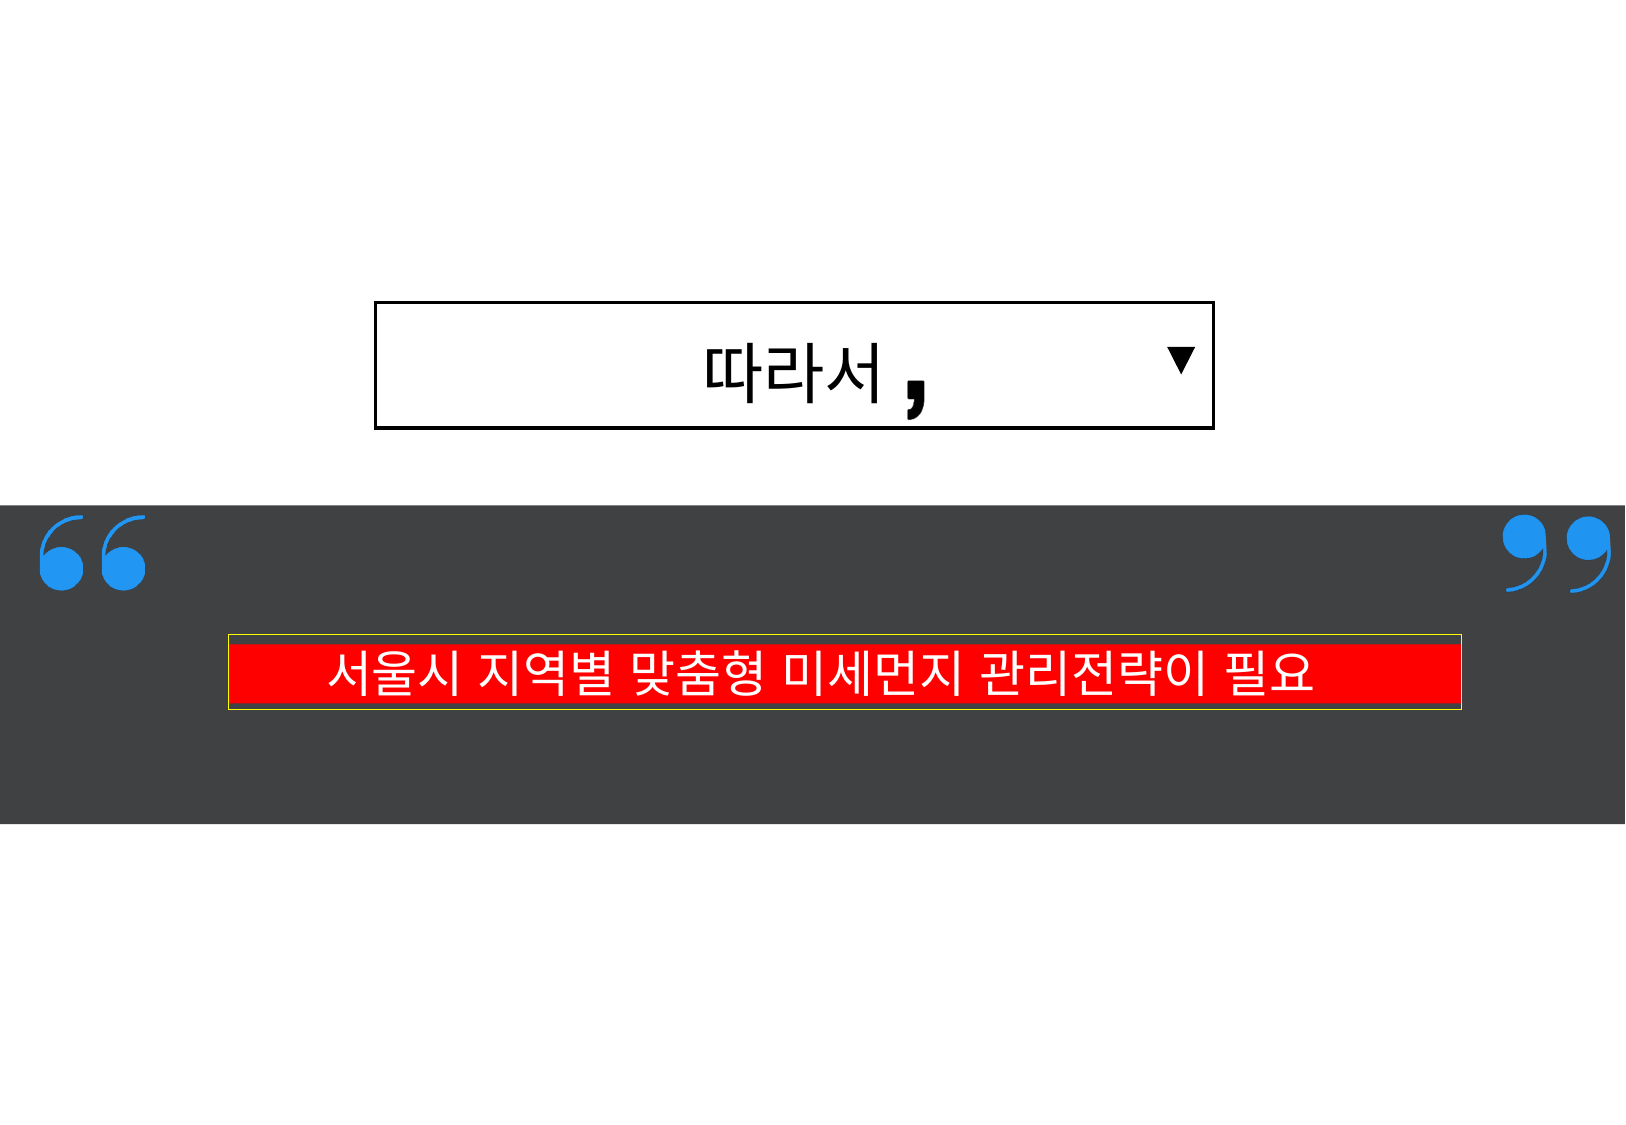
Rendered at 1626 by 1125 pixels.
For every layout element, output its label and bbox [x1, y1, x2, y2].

text_box [0, 505, 1625, 825]
text_box [375, 302, 1214, 429]
